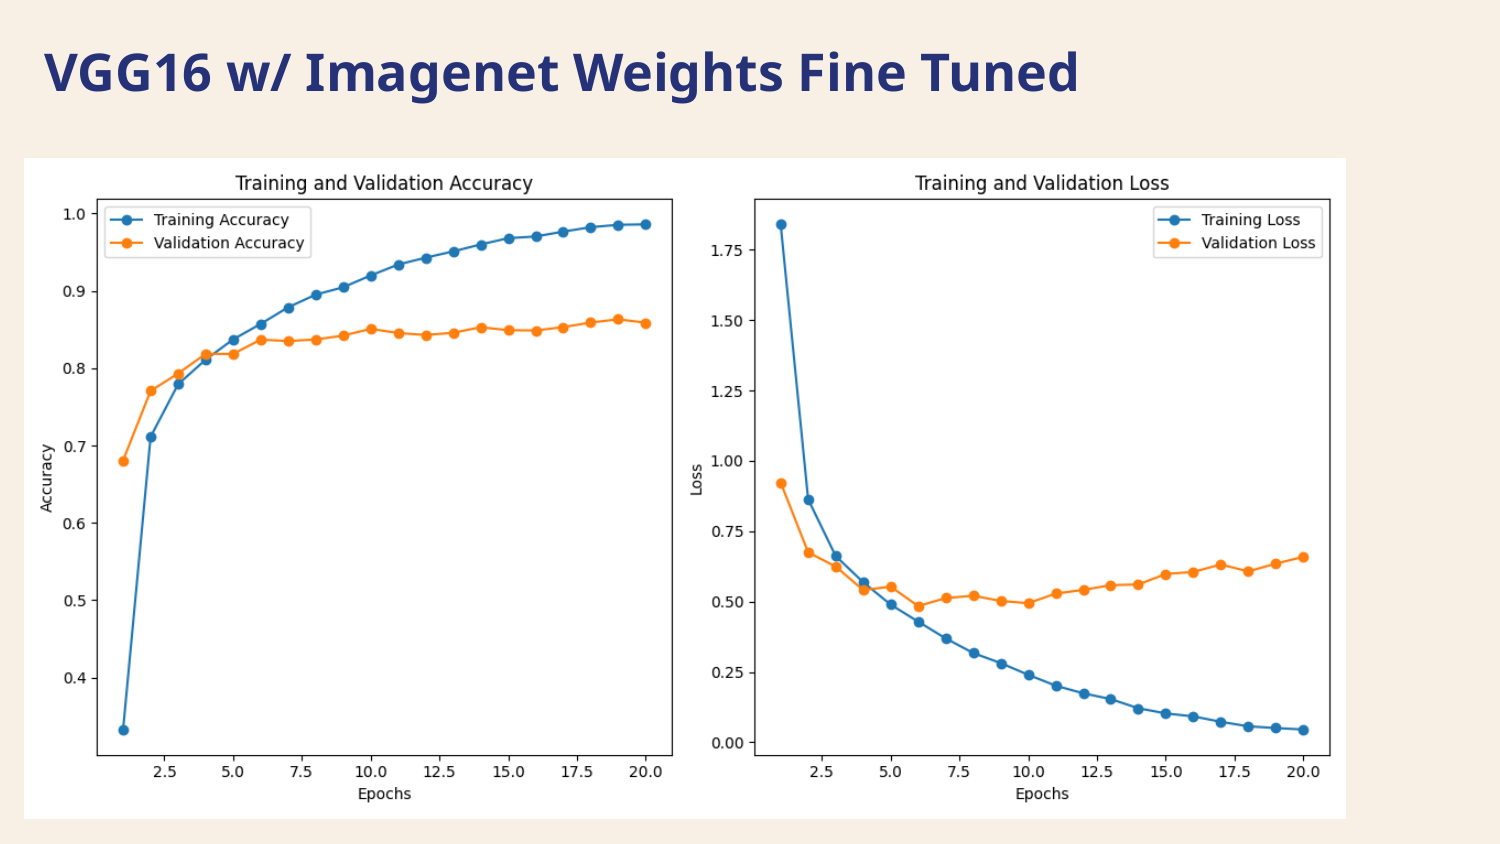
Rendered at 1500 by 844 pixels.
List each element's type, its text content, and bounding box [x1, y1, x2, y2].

picture [24, 158, 1346, 819]
text_box VGG16 w/ Imagenet Weights Fine Tuned [29, 24, 1471, 134]
